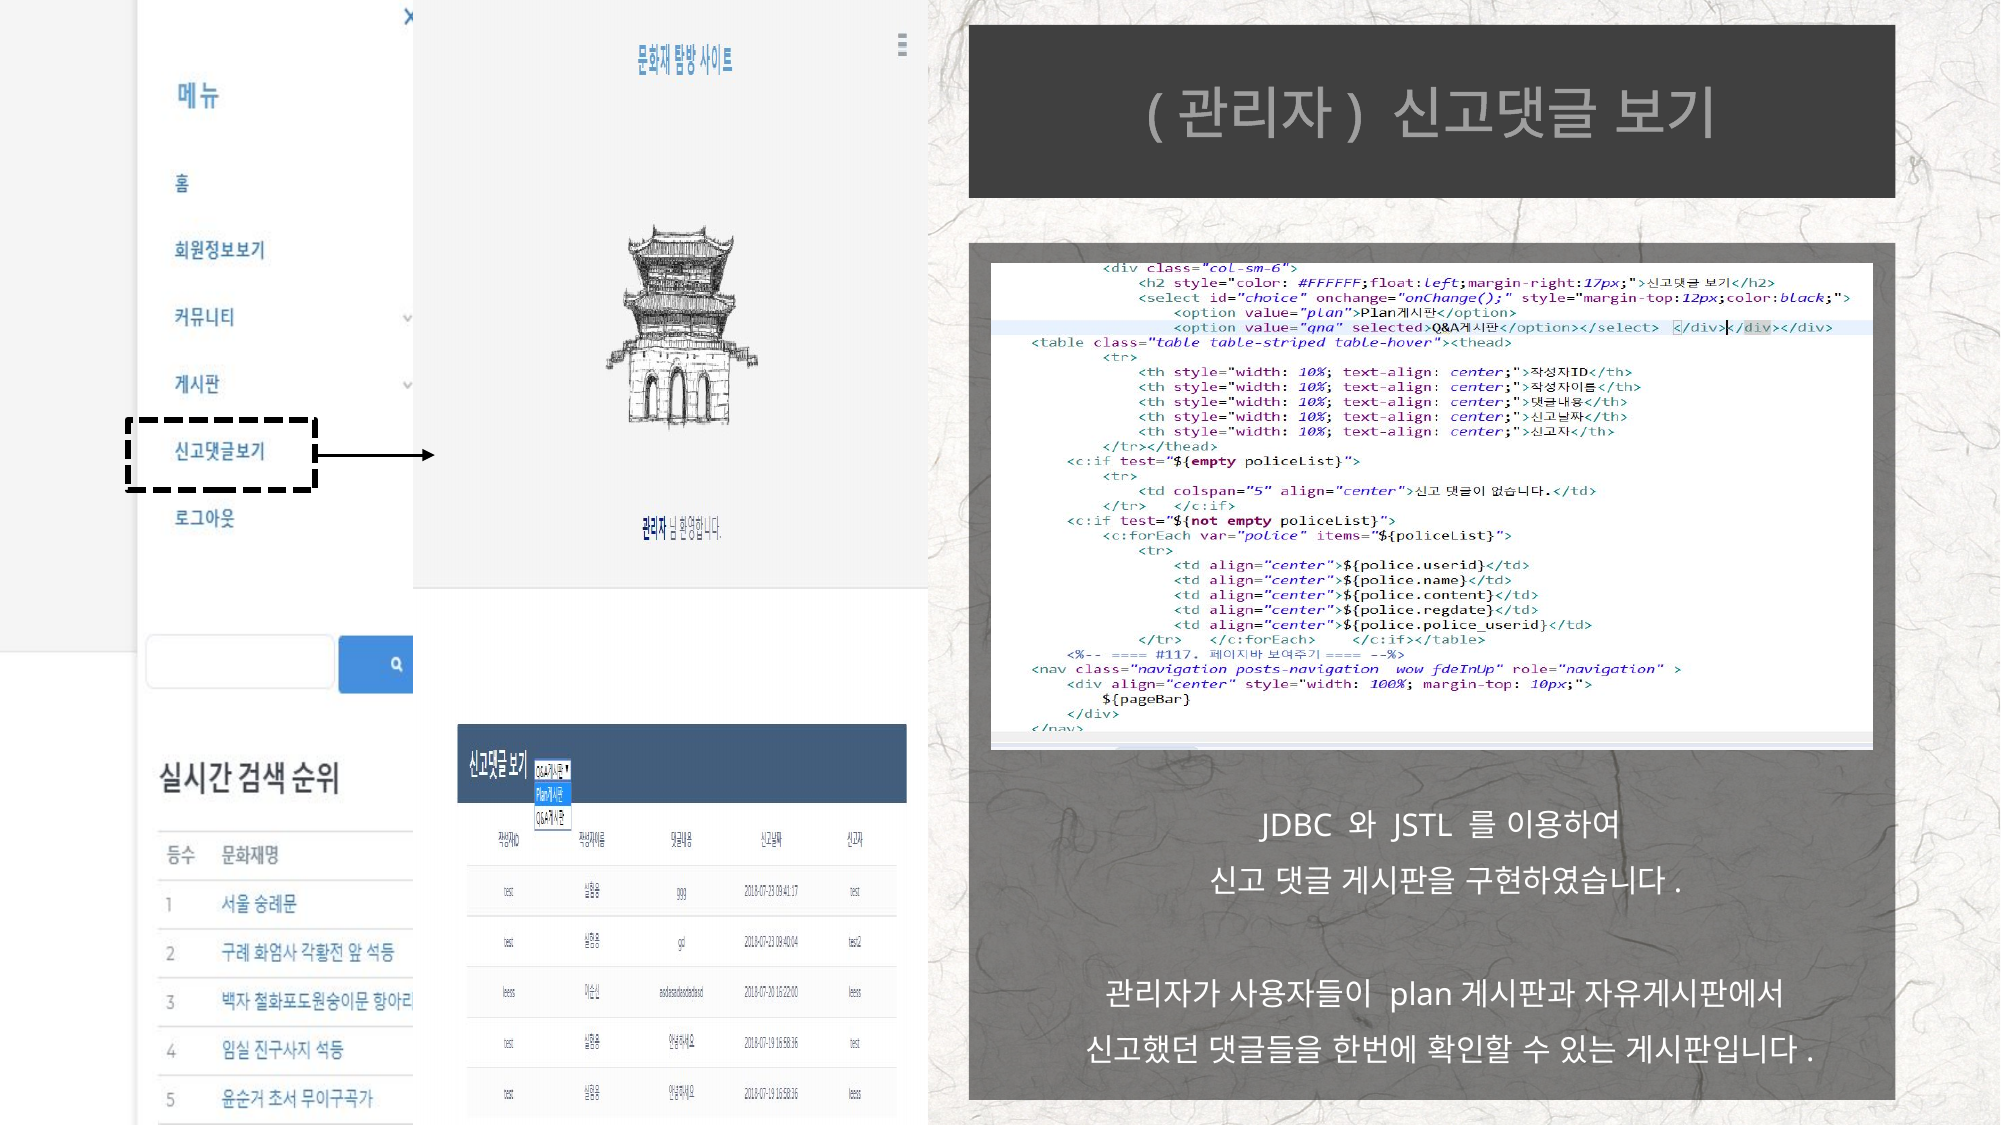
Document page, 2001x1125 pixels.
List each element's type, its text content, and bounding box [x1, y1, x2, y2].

text_box JDBC 와 JSTL 를 이용하여 신고 댓글 게시판을 구현하였습니다. 관리자가 사용자들이 plan게시판과 자유게시판에서 신고했던 댓글들을 한번에 확인할 수 있는 게시판입니다. [1020, 779, 1871, 1075]
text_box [968, 24, 1896, 198]
picture [0, 0, 2001, 1125]
text_box [968, 242, 1896, 1101]
